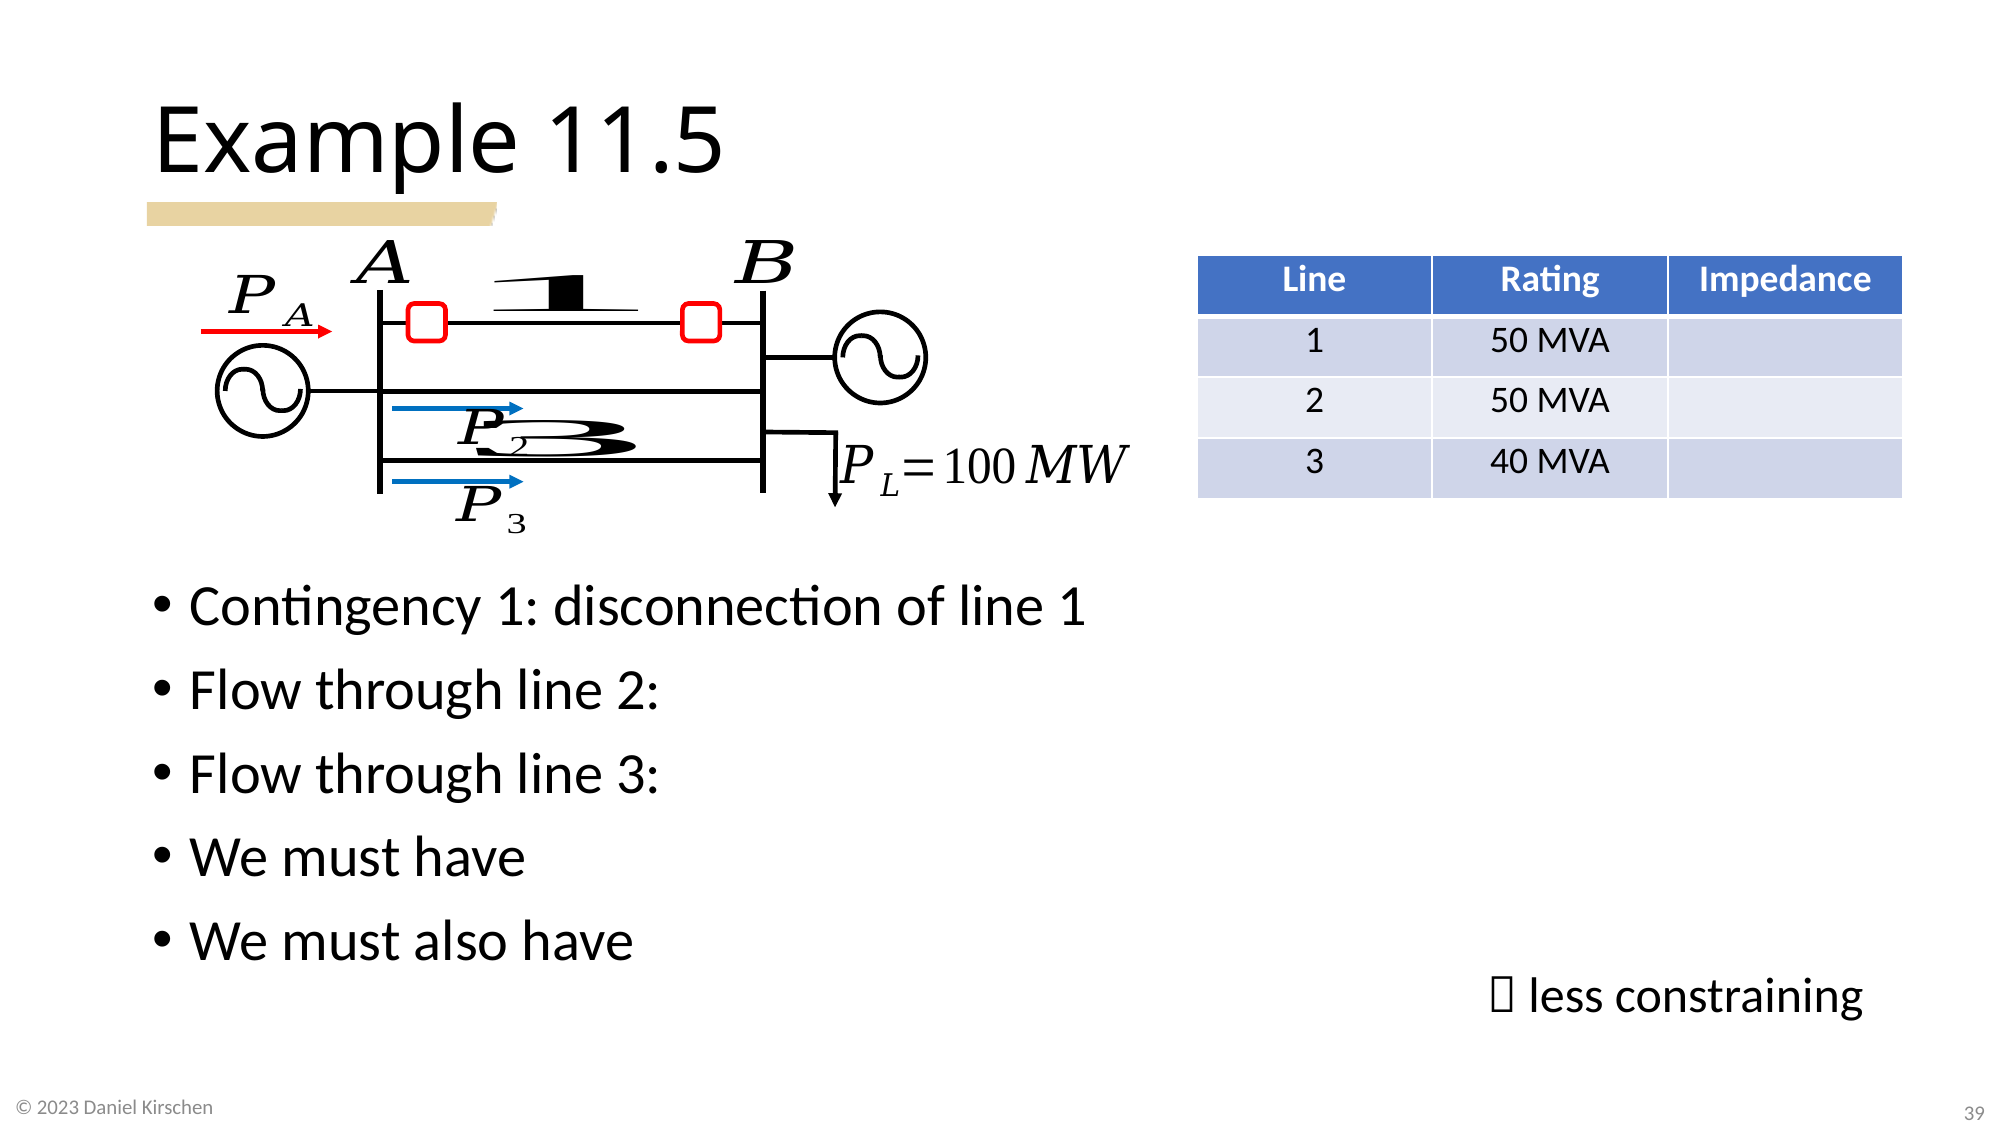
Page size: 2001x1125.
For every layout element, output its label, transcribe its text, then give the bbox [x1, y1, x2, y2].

title Example 11.5 [137, 59, 1863, 226]
text_box  less constraining [1472, 955, 1879, 1031]
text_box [200, 231, 1132, 508]
slide_number 39 [1550, 1088, 2000, 1125]
slide_number © 2023 Daniel Kirschen [0, 1080, 517, 1125]
